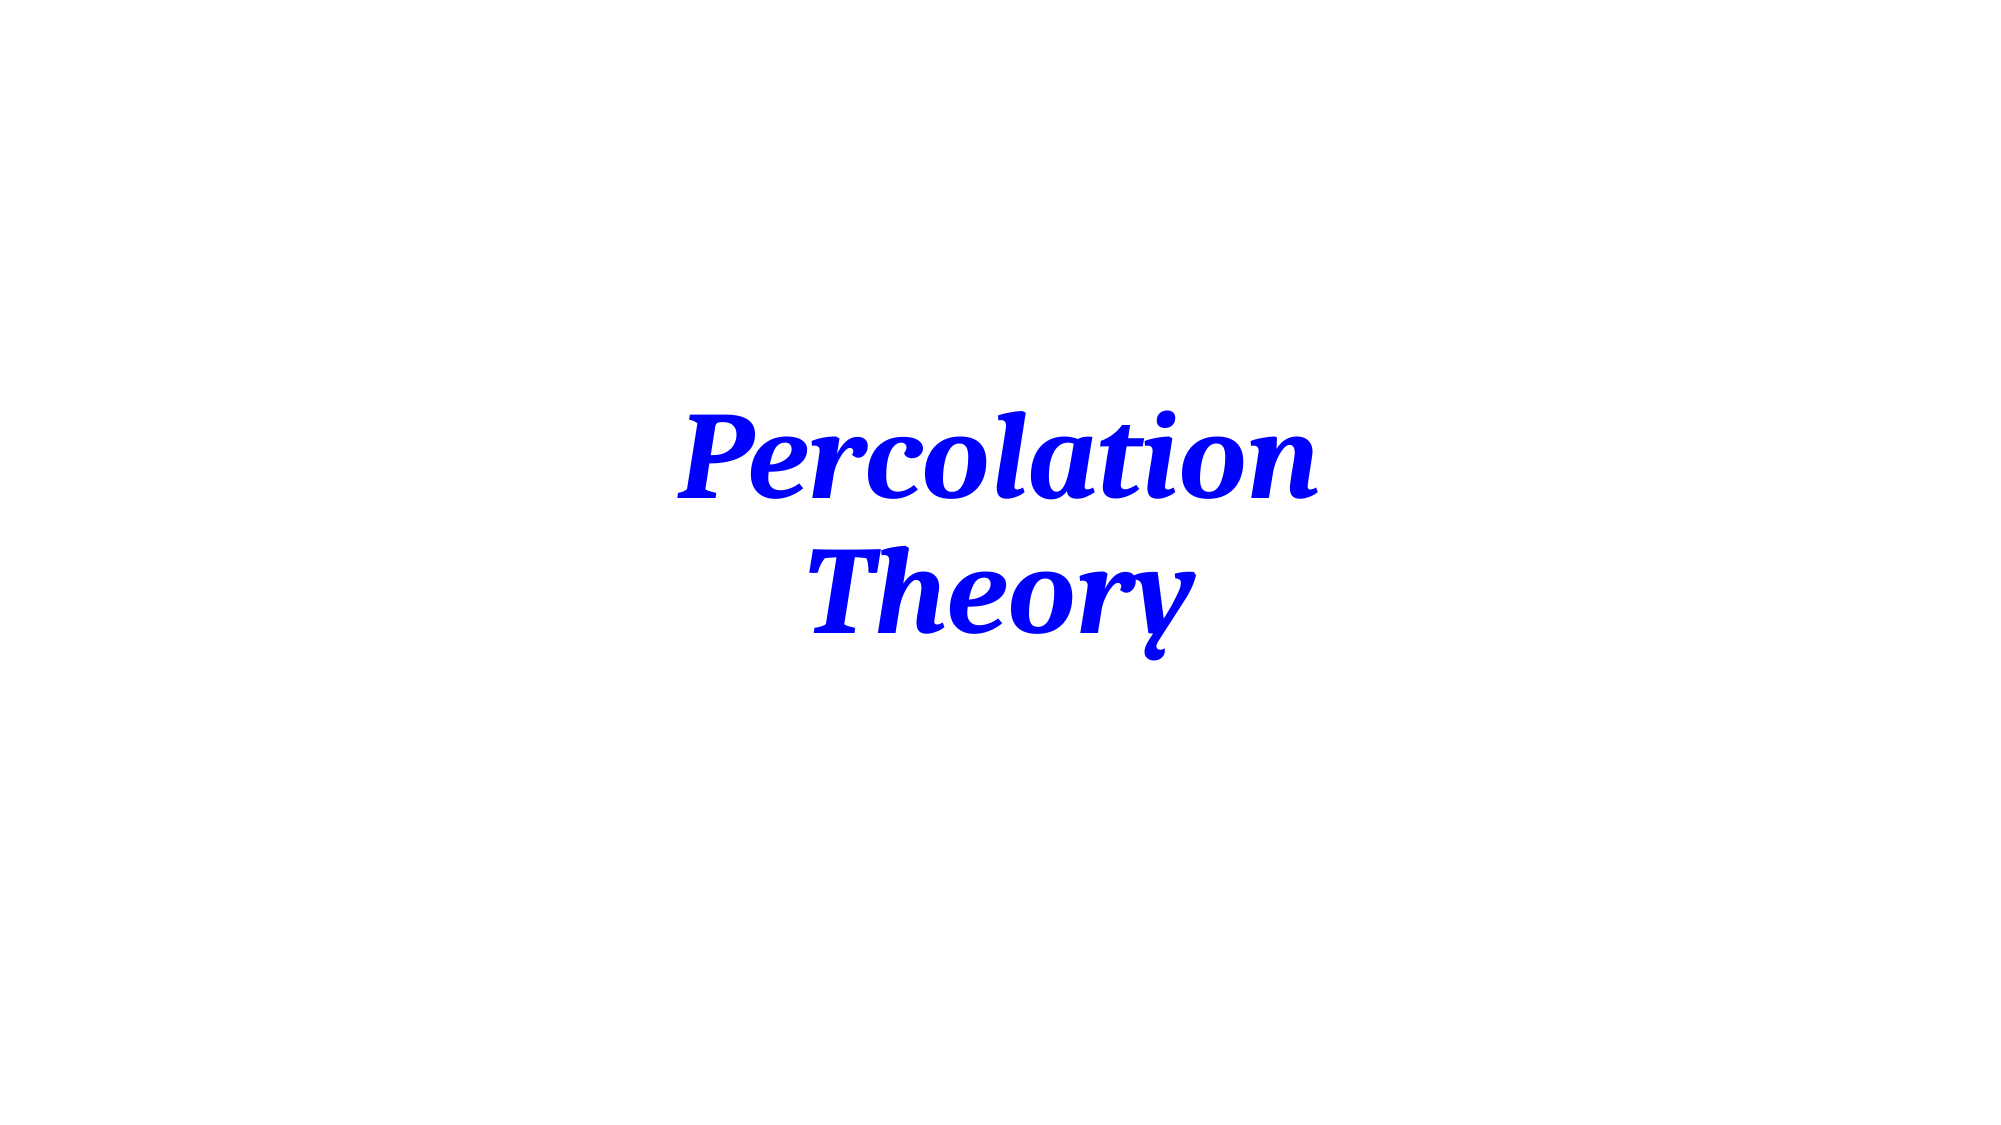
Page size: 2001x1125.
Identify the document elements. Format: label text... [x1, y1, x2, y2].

text_box Percolation Theory [527, 289, 1473, 669]
